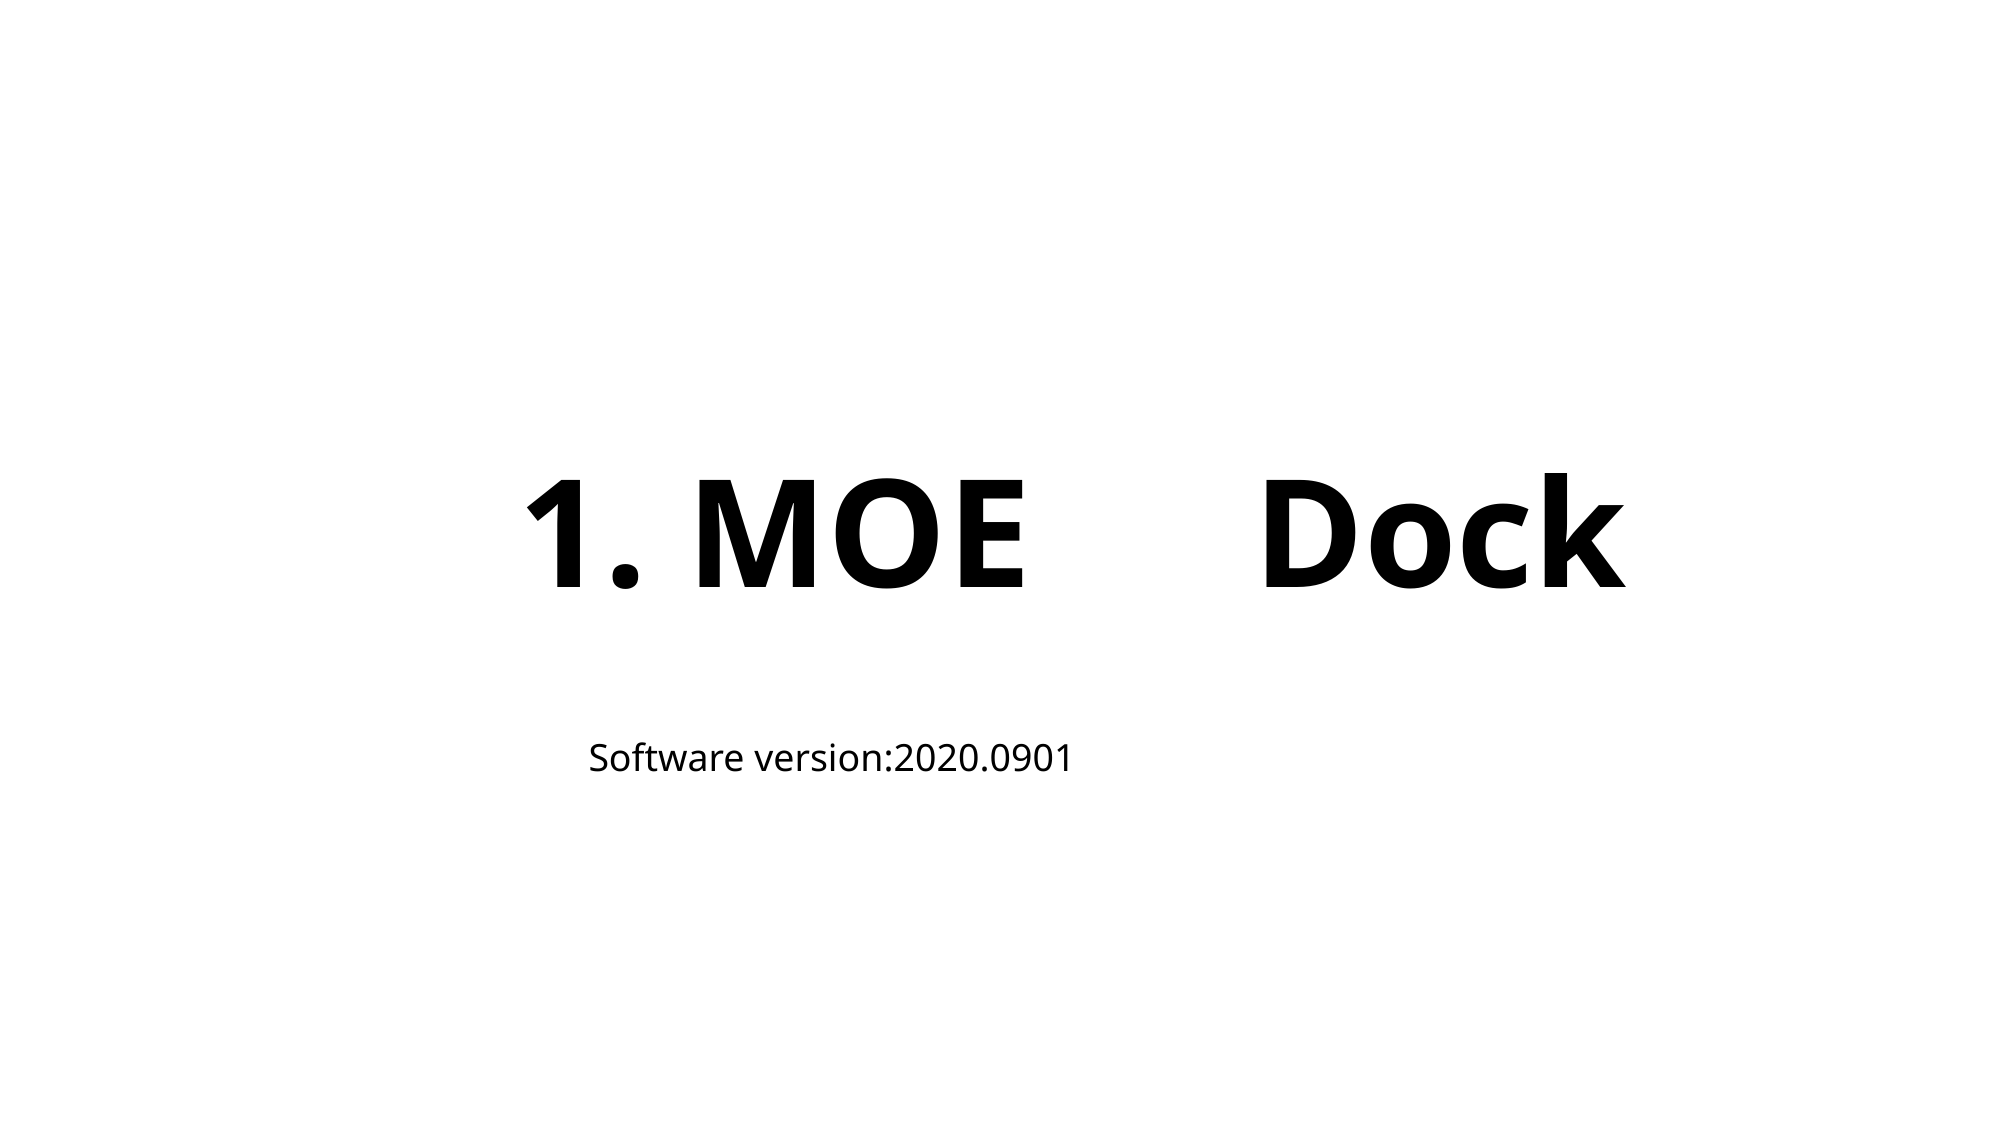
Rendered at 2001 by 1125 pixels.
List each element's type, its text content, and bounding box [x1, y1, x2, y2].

text_box Software version:2020.0901 [573, 726, 1091, 786]
text_box 1. MOE Dock [504, 429, 1642, 625]
